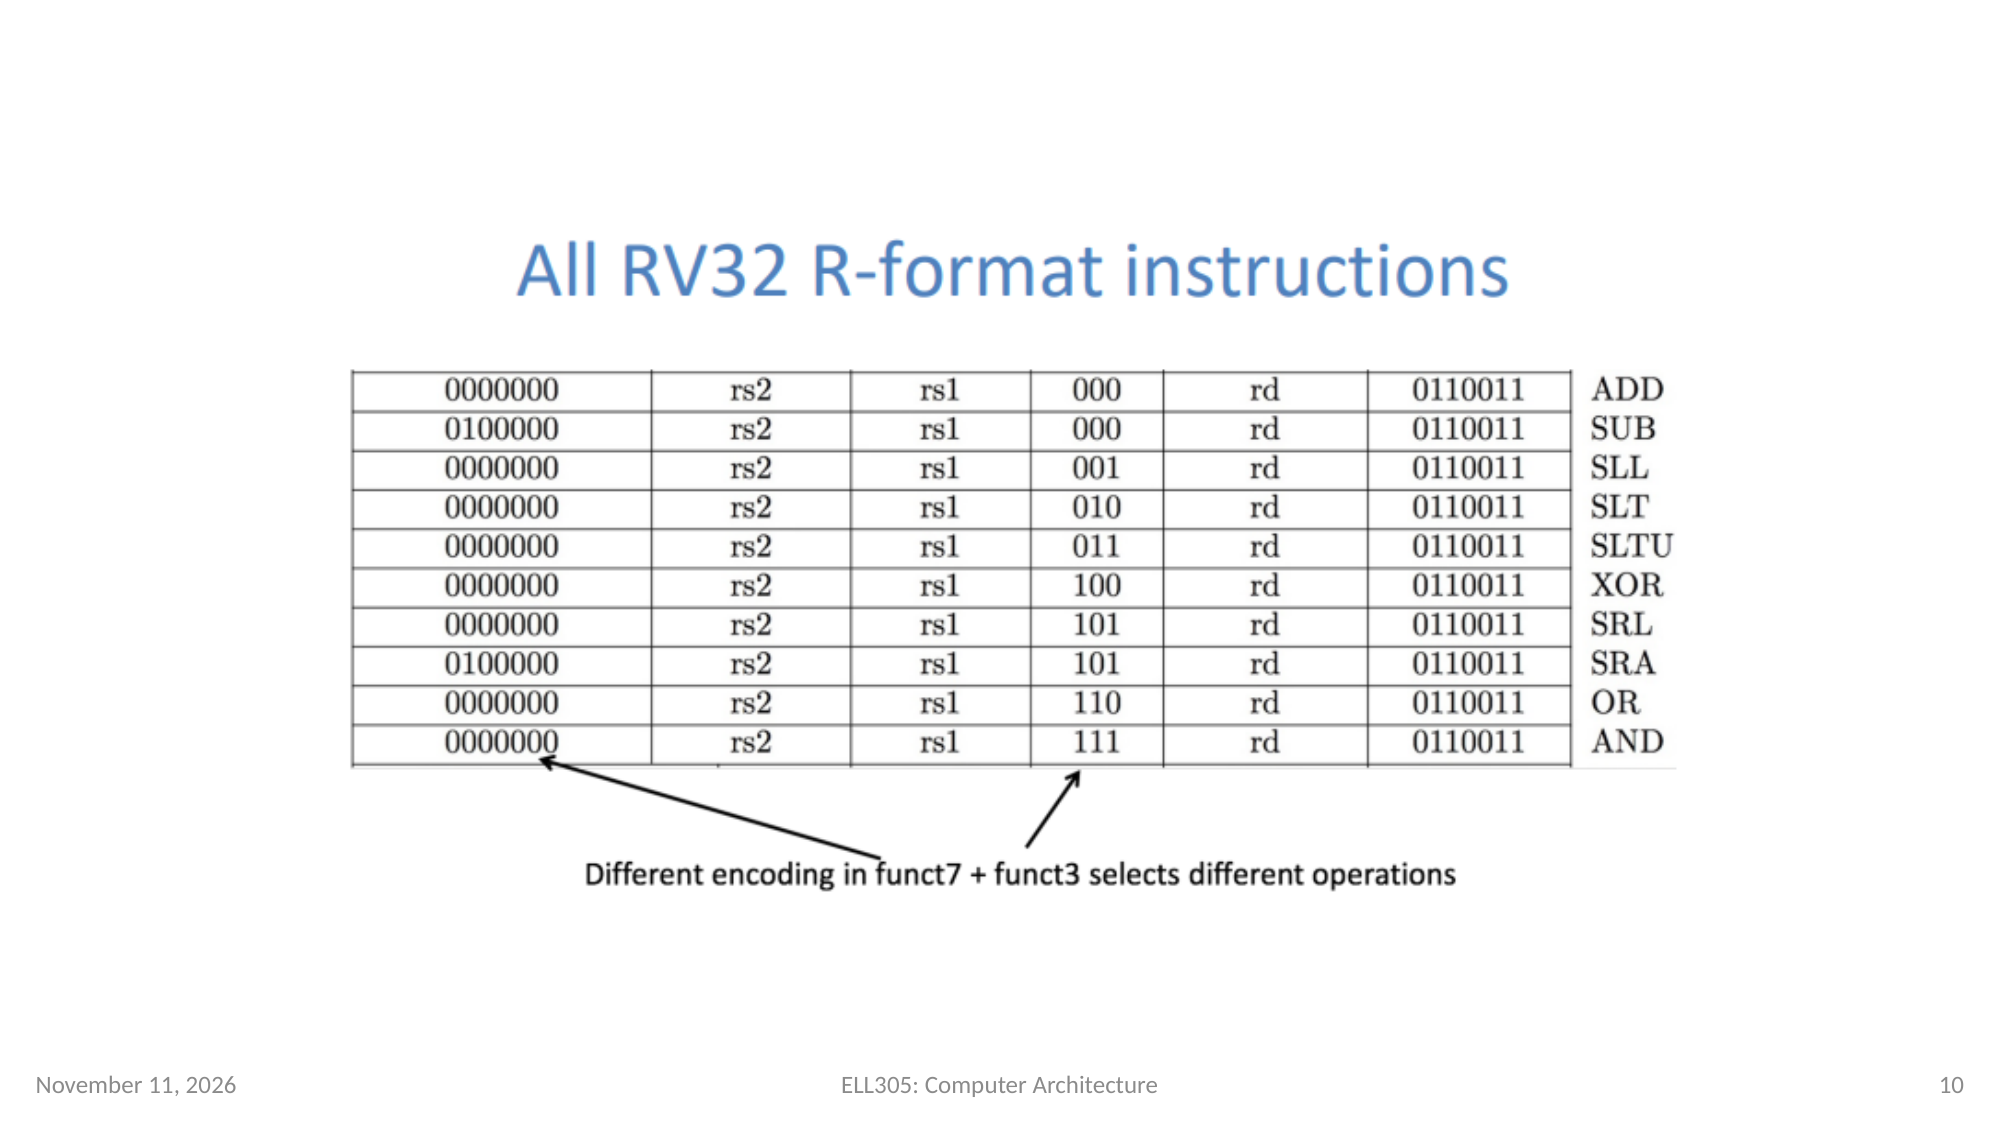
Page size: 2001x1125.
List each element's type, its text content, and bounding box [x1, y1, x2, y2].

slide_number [20, 1053, 471, 1114]
picture [314, 215, 1686, 910]
footer ELL305: Computer Architecture [662, 1053, 1338, 1114]
slide_number 10 [1529, 1053, 1980, 1114]
